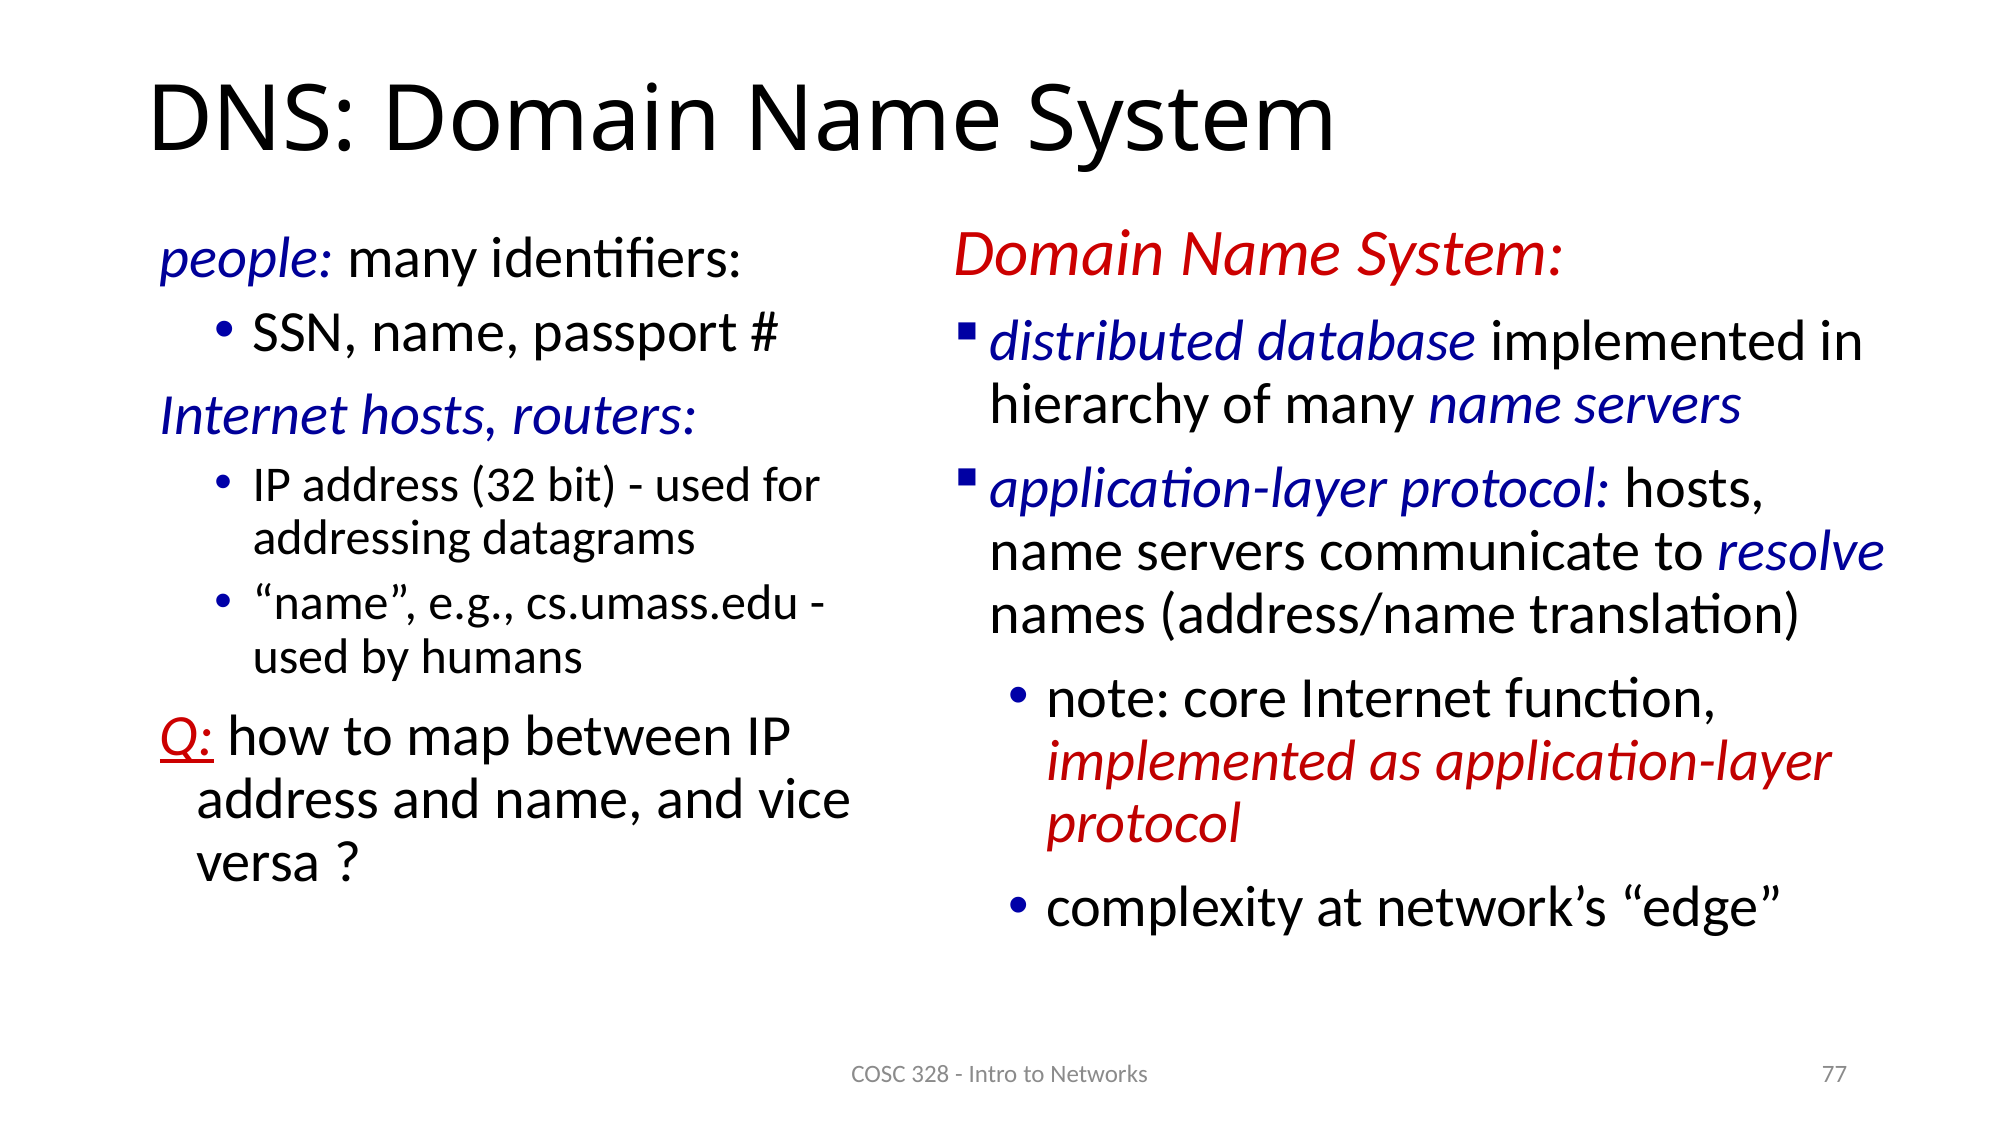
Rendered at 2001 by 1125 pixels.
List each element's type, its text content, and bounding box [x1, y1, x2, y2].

slide_number 77 [1412, 1042, 1863, 1103]
text_box Domain Name System: distributed database implemented in hierarchy of many name servers application-layer protocol: hosts, name servers communicate to resolve names (address/name translation) note: core Internet function, implemented as application-layer protocol complexity at network’s “edge” [917, 210, 1916, 1032]
title DNS: Domain Name System [131, 47, 1856, 195]
footer COSC 328 - Intro to Networks [662, 1042, 1338, 1103]
text_box people: many identifiers: SSN, name, passport # Internet hosts, routers: IP address (32 bit) - used for addressing datagrams “name”, e.g., cs.umass.edu - used by humans Q: how to map between IP address and name, and vice versa ? [123, 219, 917, 983]
